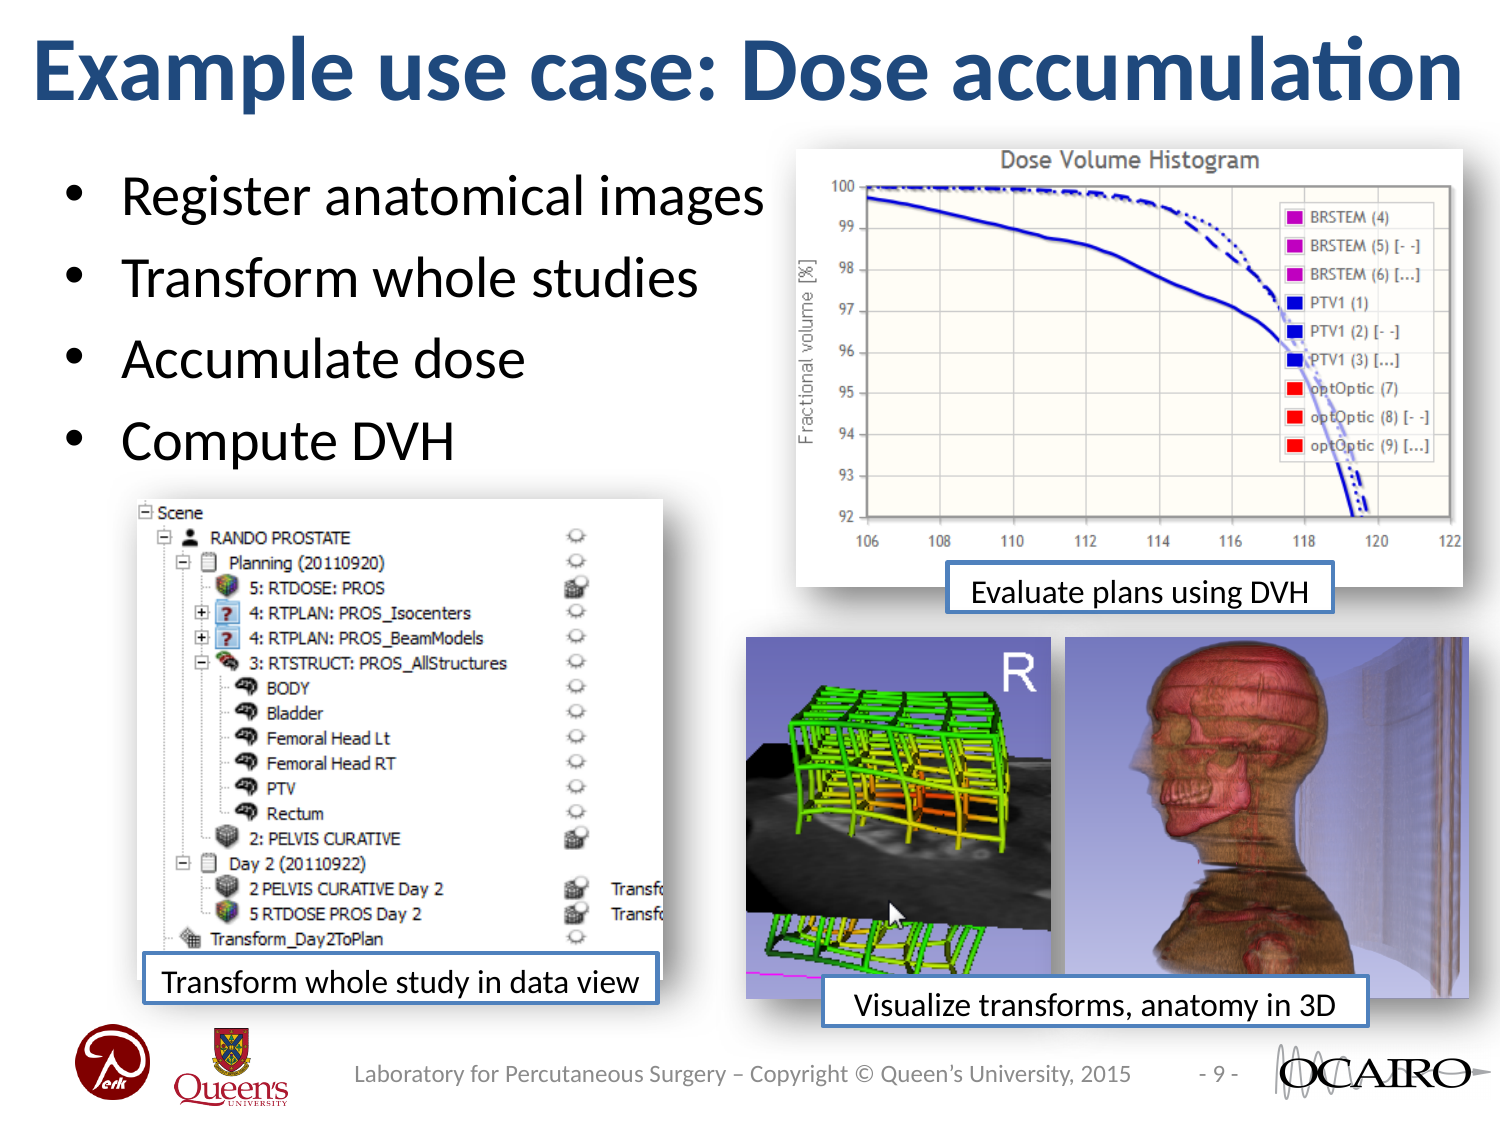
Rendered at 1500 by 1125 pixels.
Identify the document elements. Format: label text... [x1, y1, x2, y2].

picture [1275, 1044, 1491, 1100]
text_box Register anatomical images Transform whole studies Accumulate dose Compute DVH [50, 149, 791, 851]
slide_number - 9 - [1175, 1047, 1263, 1103]
picture [75, 1024, 150, 1100]
footer Laboratory for Percutaneous Surgery – Copyright © Queen’s University, 2015 [312, 1042, 1175, 1103]
text_box Visualize transforms, anatomy in 3D [821, 974, 1370, 1028]
picture [1064, 637, 1469, 999]
text_box Transform whole study in data view [142, 986, 660, 1005]
picture [746, 637, 1052, 999]
text_box Example use case: Dose accumulation [7, 1, 1493, 217]
text_box Evaluate plans using DVH [945, 596, 1335, 614]
picture [137, 499, 663, 980]
picture [174, 1028, 288, 1106]
picture [795, 149, 1463, 587]
